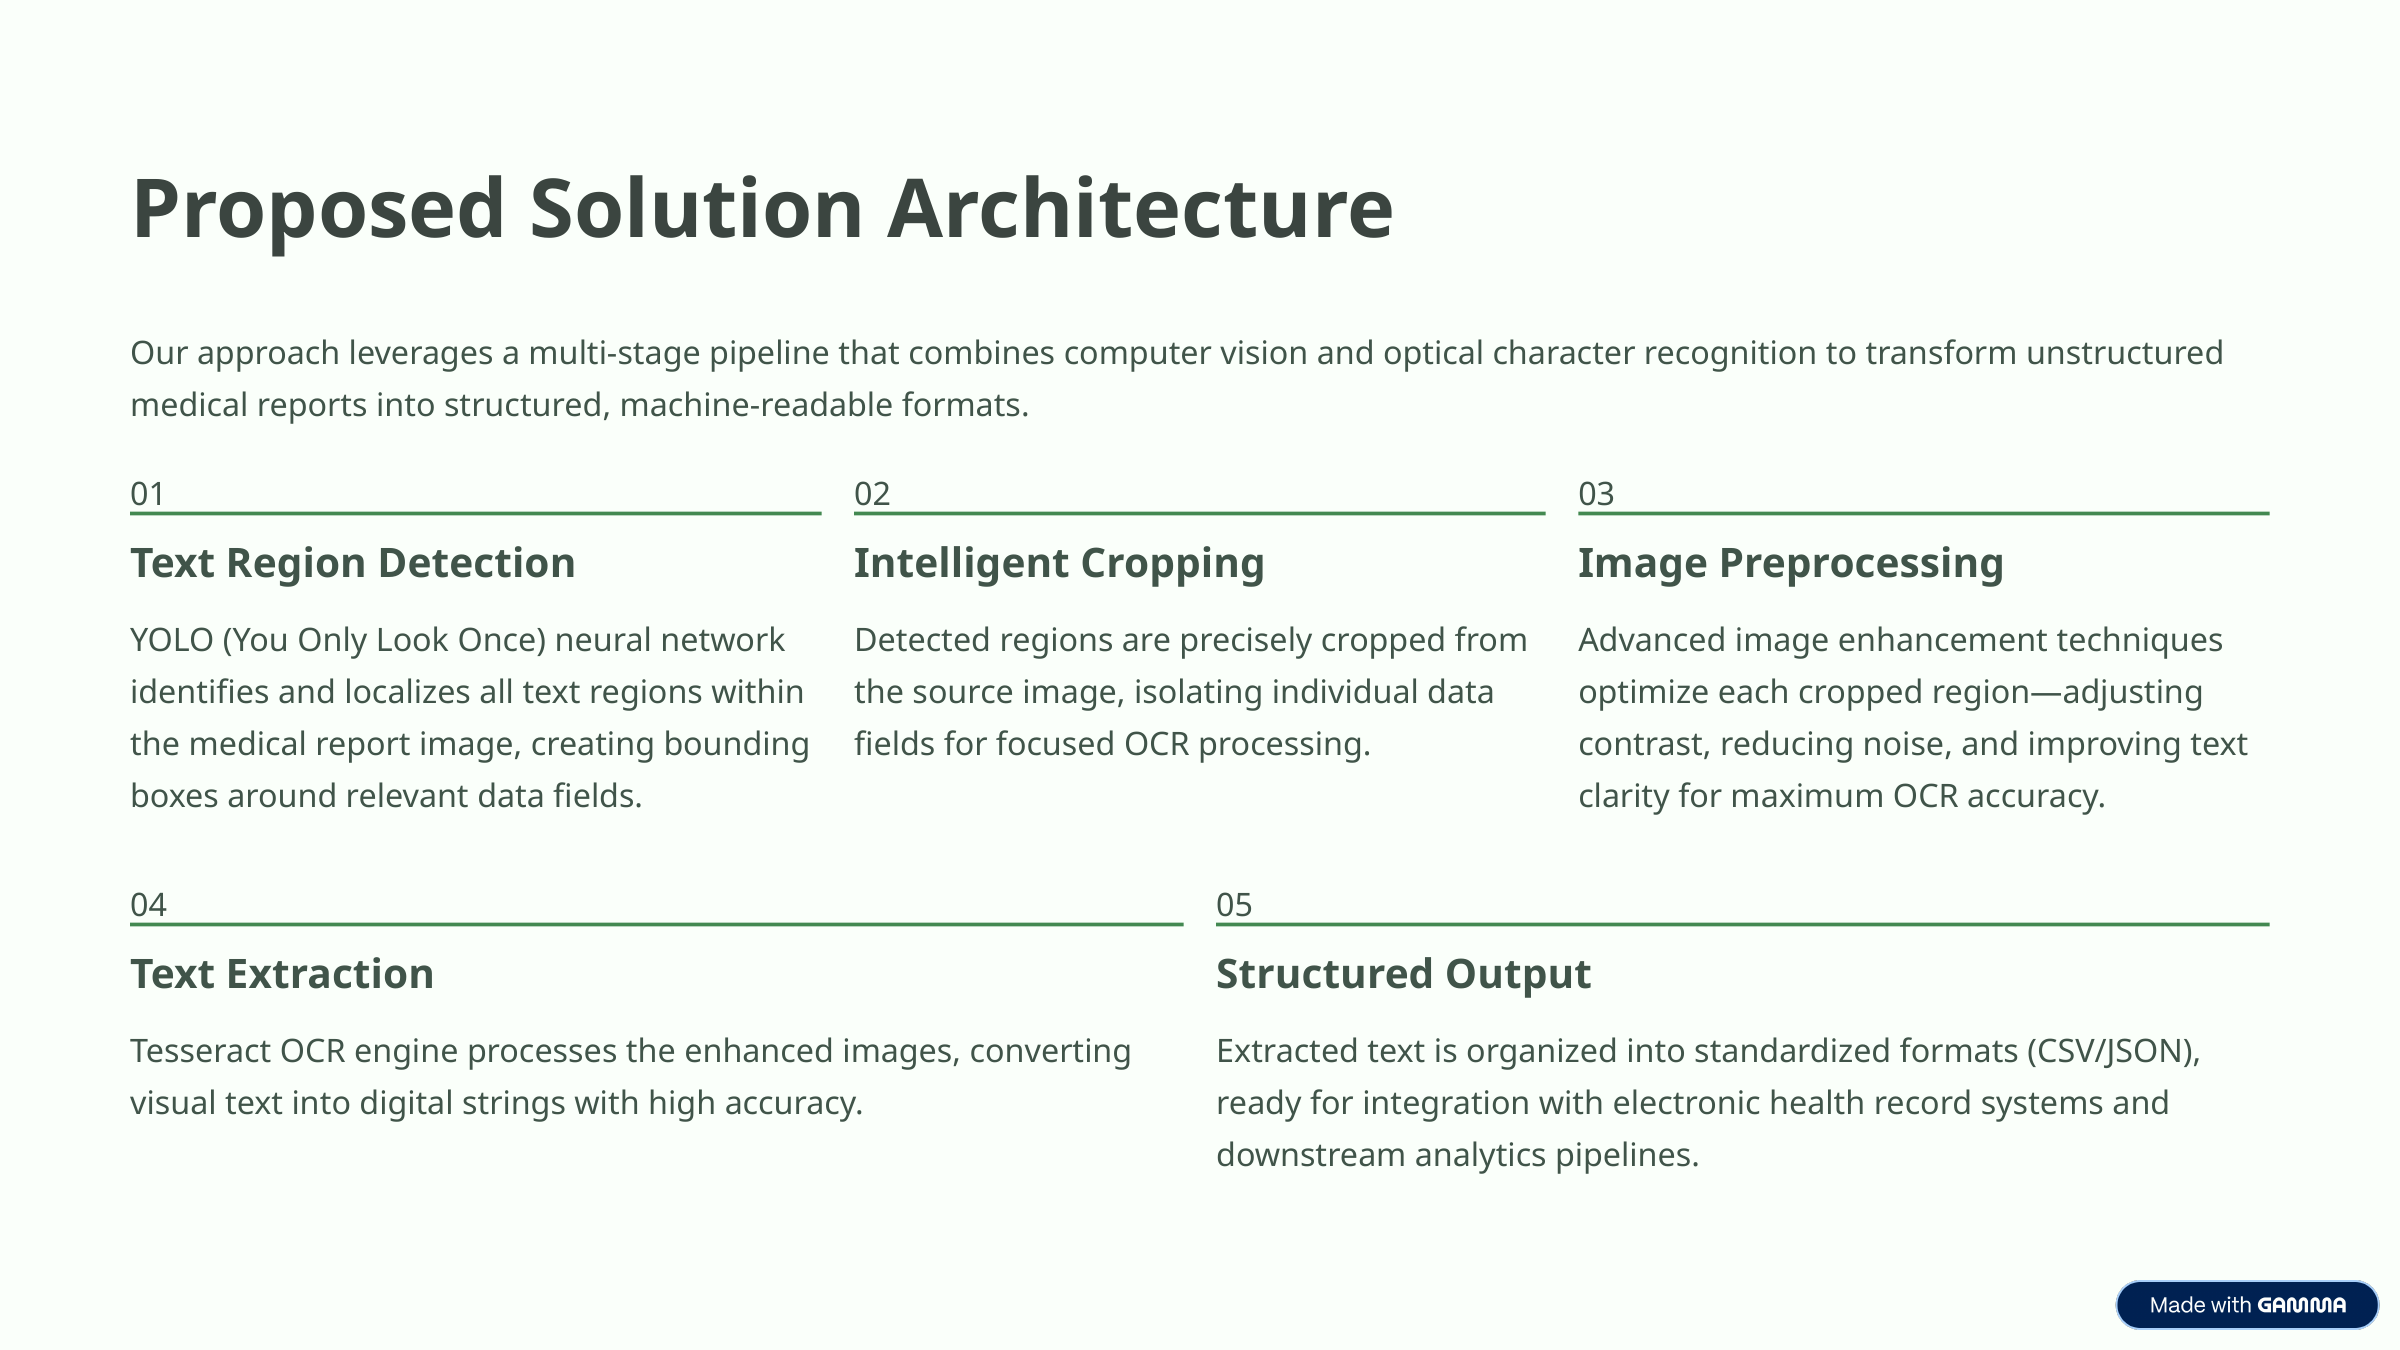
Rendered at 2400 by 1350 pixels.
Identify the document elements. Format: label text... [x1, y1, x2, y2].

text_box 03 [1578, 460, 1611, 501]
text_box 05 [1216, 871, 1249, 912]
text_box [1578, 511, 2270, 516]
text_box Proposed Solution Architecture [130, 152, 1443, 254]
text_box Extracted text is organized into standardized formats (CSV/JSON), ready for integration with electronic health record systems and downstream analytics pipelines. [1216, 1016, 2270, 1174]
text_box Image Preprocessing [1578, 535, 2016, 587]
text_box Structured Output [1216, 946, 1624, 998]
text_box Intelligent Cropping [854, 535, 1276, 587]
text_box 04 [130, 871, 163, 912]
text_box Tesseract OCR engine processes the enhanced images, converting visual text into digital strings with high accuracy. [130, 1016, 1184, 1121]
text_box Text Extraction [130, 946, 538, 998]
text_box Text Region Detection [130, 535, 587, 587]
text_box [854, 511, 1546, 516]
text_box [1216, 922, 2270, 927]
text_box 01 [130, 460, 163, 501]
text_box Detected regions are precisely cropped from the source image, isolating individual data fields for focused OCR processing. [854, 605, 1546, 762]
text_box Advanced image enhancement techniques optimize each cropped region—adjusting contrast, reducing noise, and improving text clarity for maximum OCR accuracy. [1578, 605, 2270, 815]
picture [2106, 1271, 2389, 1339]
text_box YOLO (You Only Look Once) neural network identifies and localizes all text regions within the medical report image, creating bounding boxes around relevant data fields. [130, 605, 822, 815]
text_box [130, 511, 822, 516]
text_box [130, 922, 1184, 927]
text_box Our approach leverages a multi-stage pipeline that combines computer vision and optical character recognition to transform unstructured medical reports into structured, machine-readable formats. [130, 319, 2270, 424]
text_box 02 [854, 460, 887, 501]
